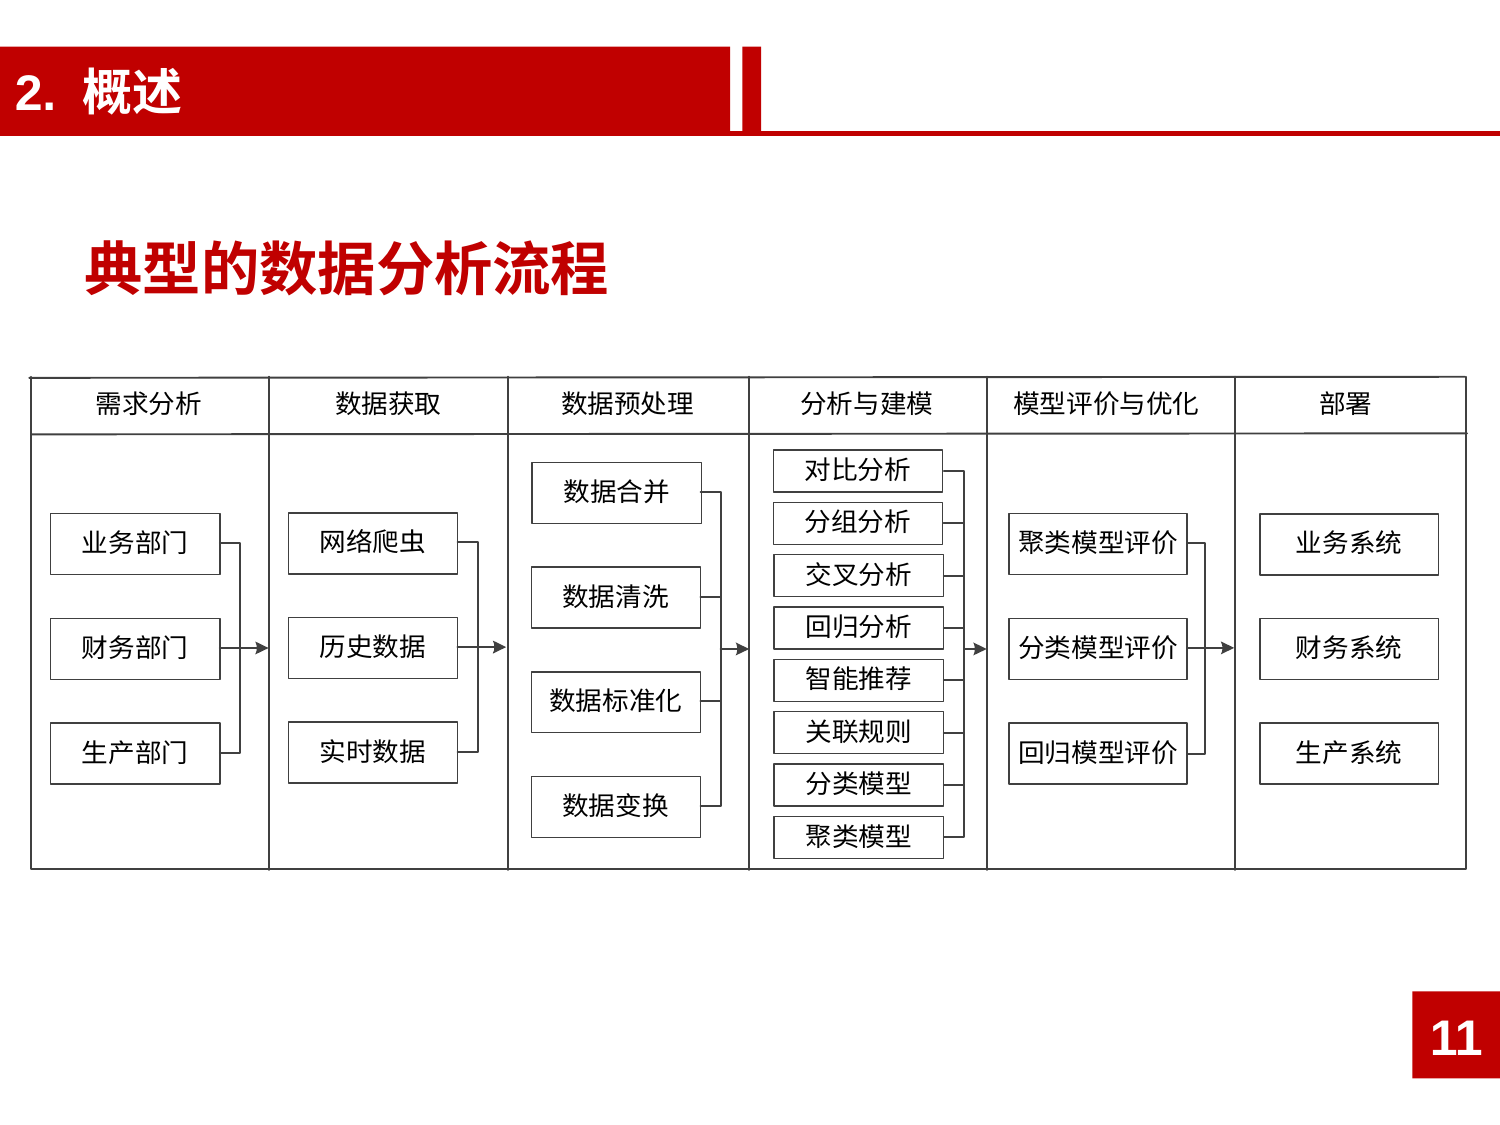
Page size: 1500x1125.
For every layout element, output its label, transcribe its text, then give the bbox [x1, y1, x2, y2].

text_box 11 [1412, 991, 1500, 1079]
text_box [742, 46, 762, 130]
text_box 典型的数据分析流程 [70, 210, 1375, 310]
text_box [24, 358, 1472, 888]
text_box 2. 概述 [0, 46, 731, 132]
